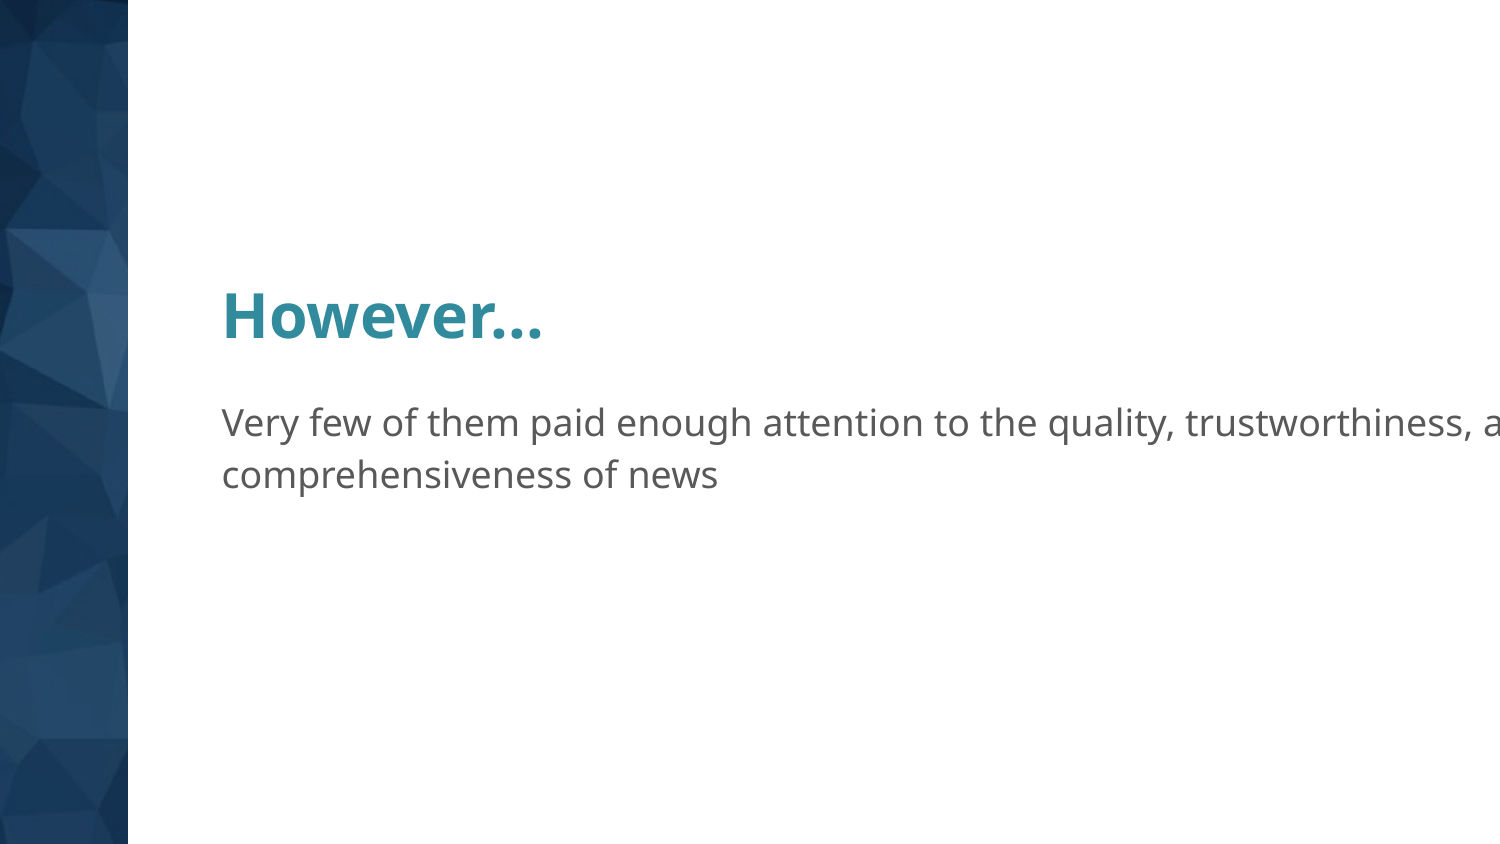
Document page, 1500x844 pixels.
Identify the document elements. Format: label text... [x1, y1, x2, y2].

title However... [317, 261, 1500, 356]
list Very few of them paid enough attention to the quality, trustworthiness, and comprehensiveness of news [313, 377, 1500, 844]
picture [0, 0, 312, 844]
